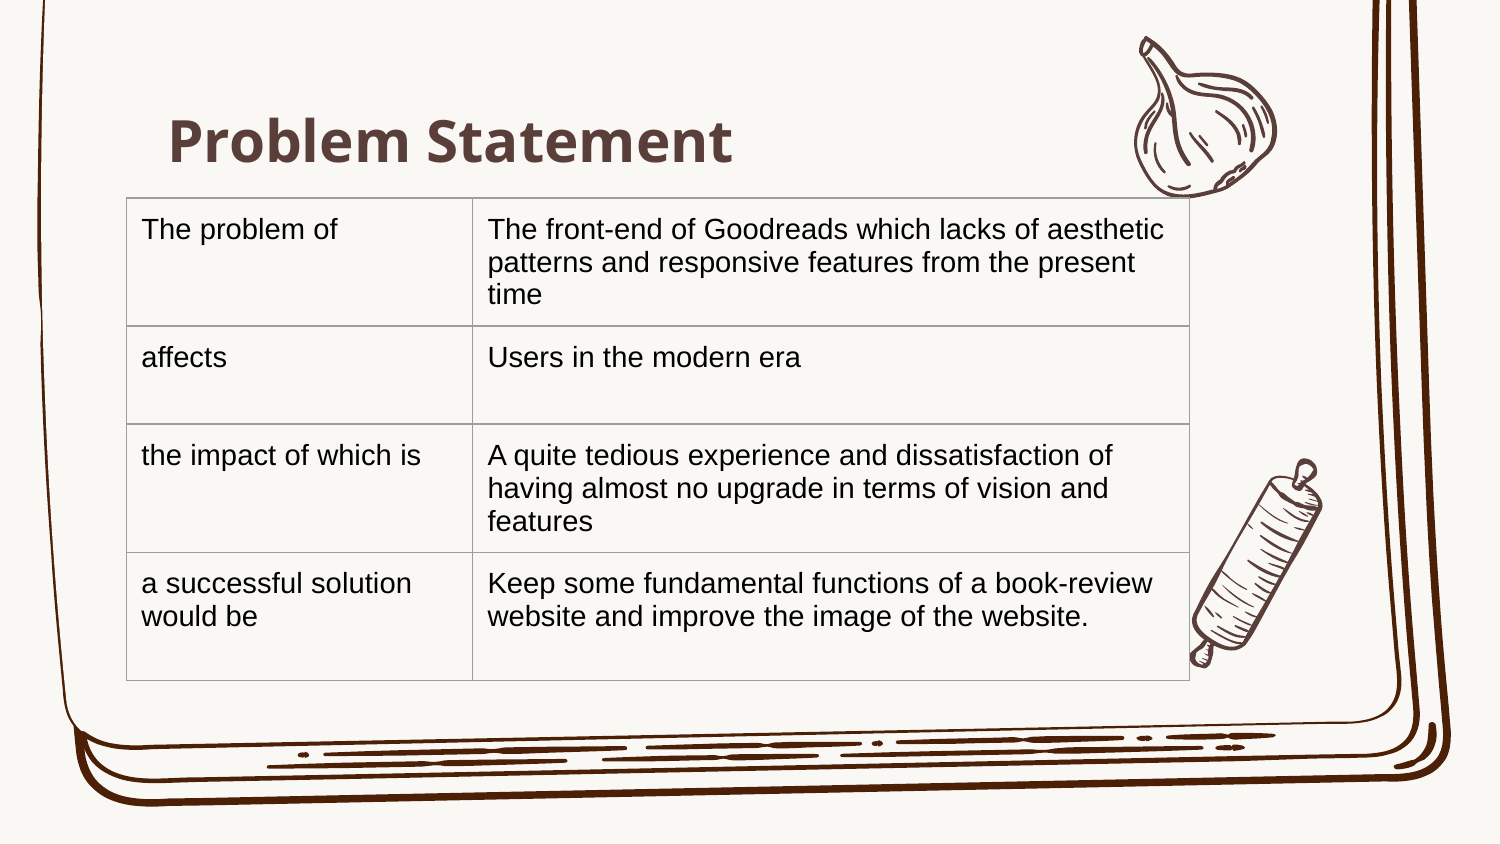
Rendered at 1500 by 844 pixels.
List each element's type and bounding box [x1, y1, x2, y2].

text_box [0, 0, 1500, 705]
text_box [1137, 526, 1374, 604]
text_box [1134, 36, 1279, 199]
